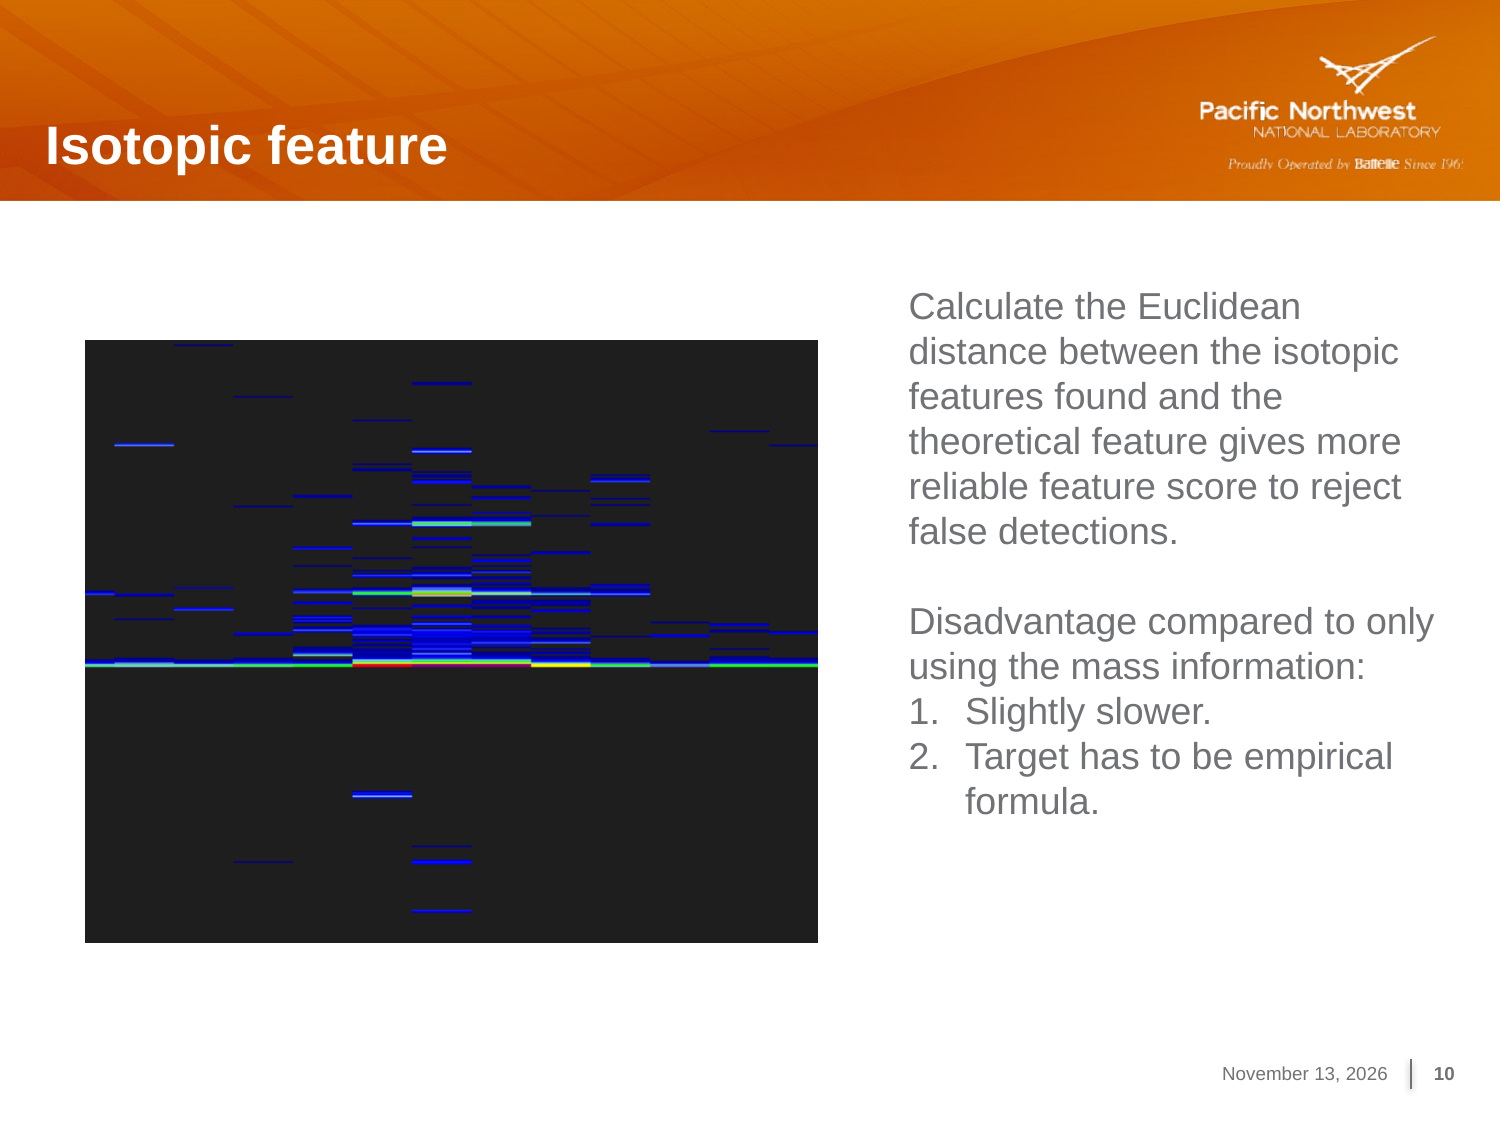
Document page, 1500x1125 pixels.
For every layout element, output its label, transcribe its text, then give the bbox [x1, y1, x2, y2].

footer Calculate the Euclidean distance between the isotopic features found and the theoretical feature gives more reliable feature score to reject false detections. Disadvantage compared to only using the mass information: Slightly slower. Target has to be empirical formula. [908, 369, 1441, 734]
picture [0, 0, 1500, 200]
slide_number 10 [1433, 1042, 1484, 1103]
title Isotopic feature [45, 33, 1133, 176]
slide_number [1125, 1042, 1388, 1103]
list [85, 340, 818, 943]
